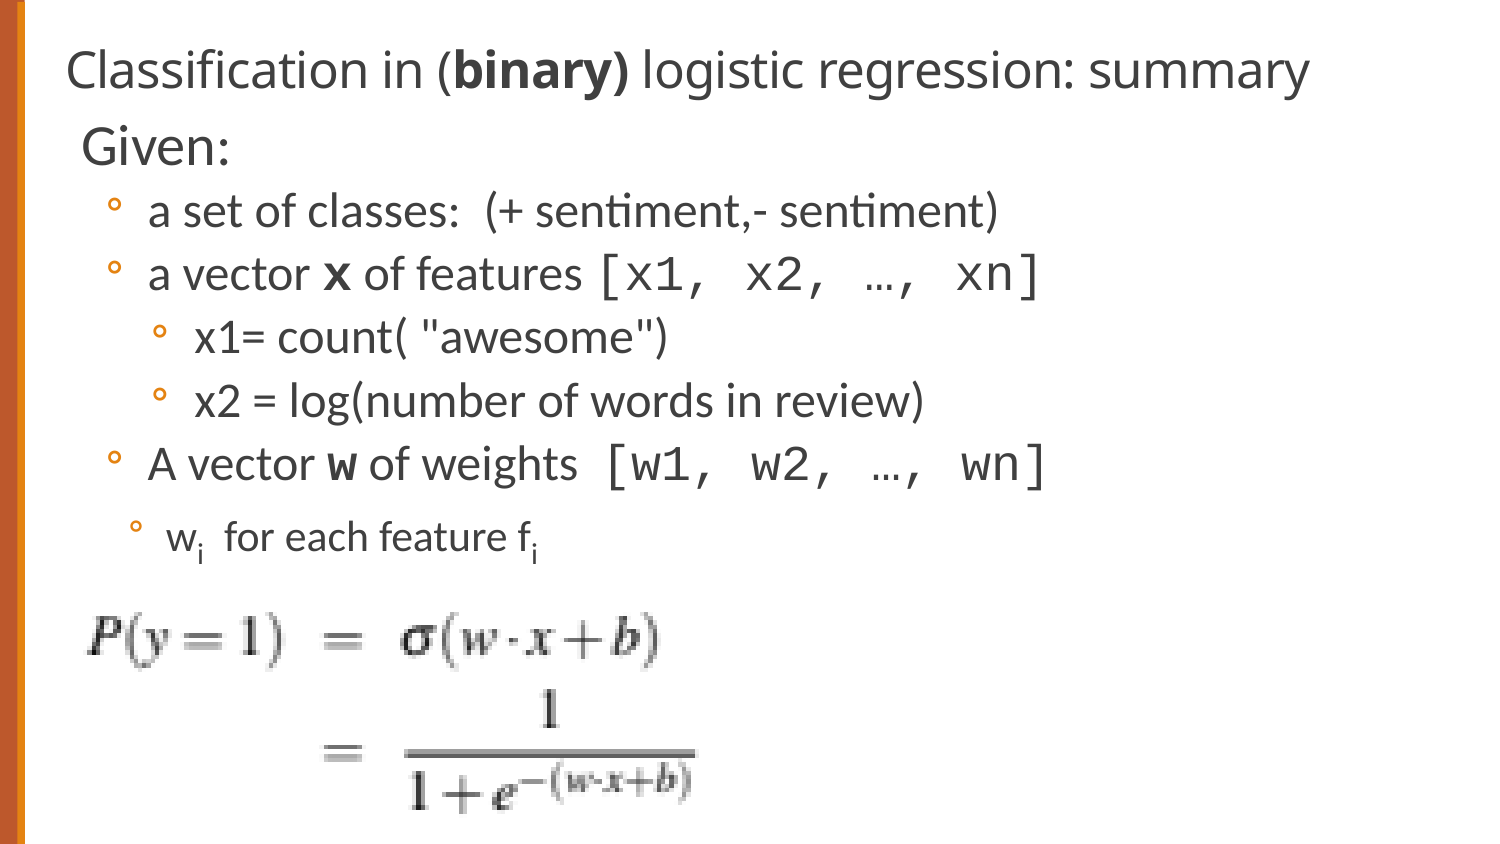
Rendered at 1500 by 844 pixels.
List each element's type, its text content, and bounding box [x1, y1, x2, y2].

title Classification in (binary) logistic regression: summary [50, 0, 1477, 107]
list Given: a set of classes: (+ sentiment,- sentiment) a vector x of features [x1, x2, …, xn] x1= count( "awesome") x2 = log(number of words in review) A vector w of weights [w1, w2, …, wn] wi for each feature fi [81, 107, 1482, 655]
picture [49, 564, 781, 844]
